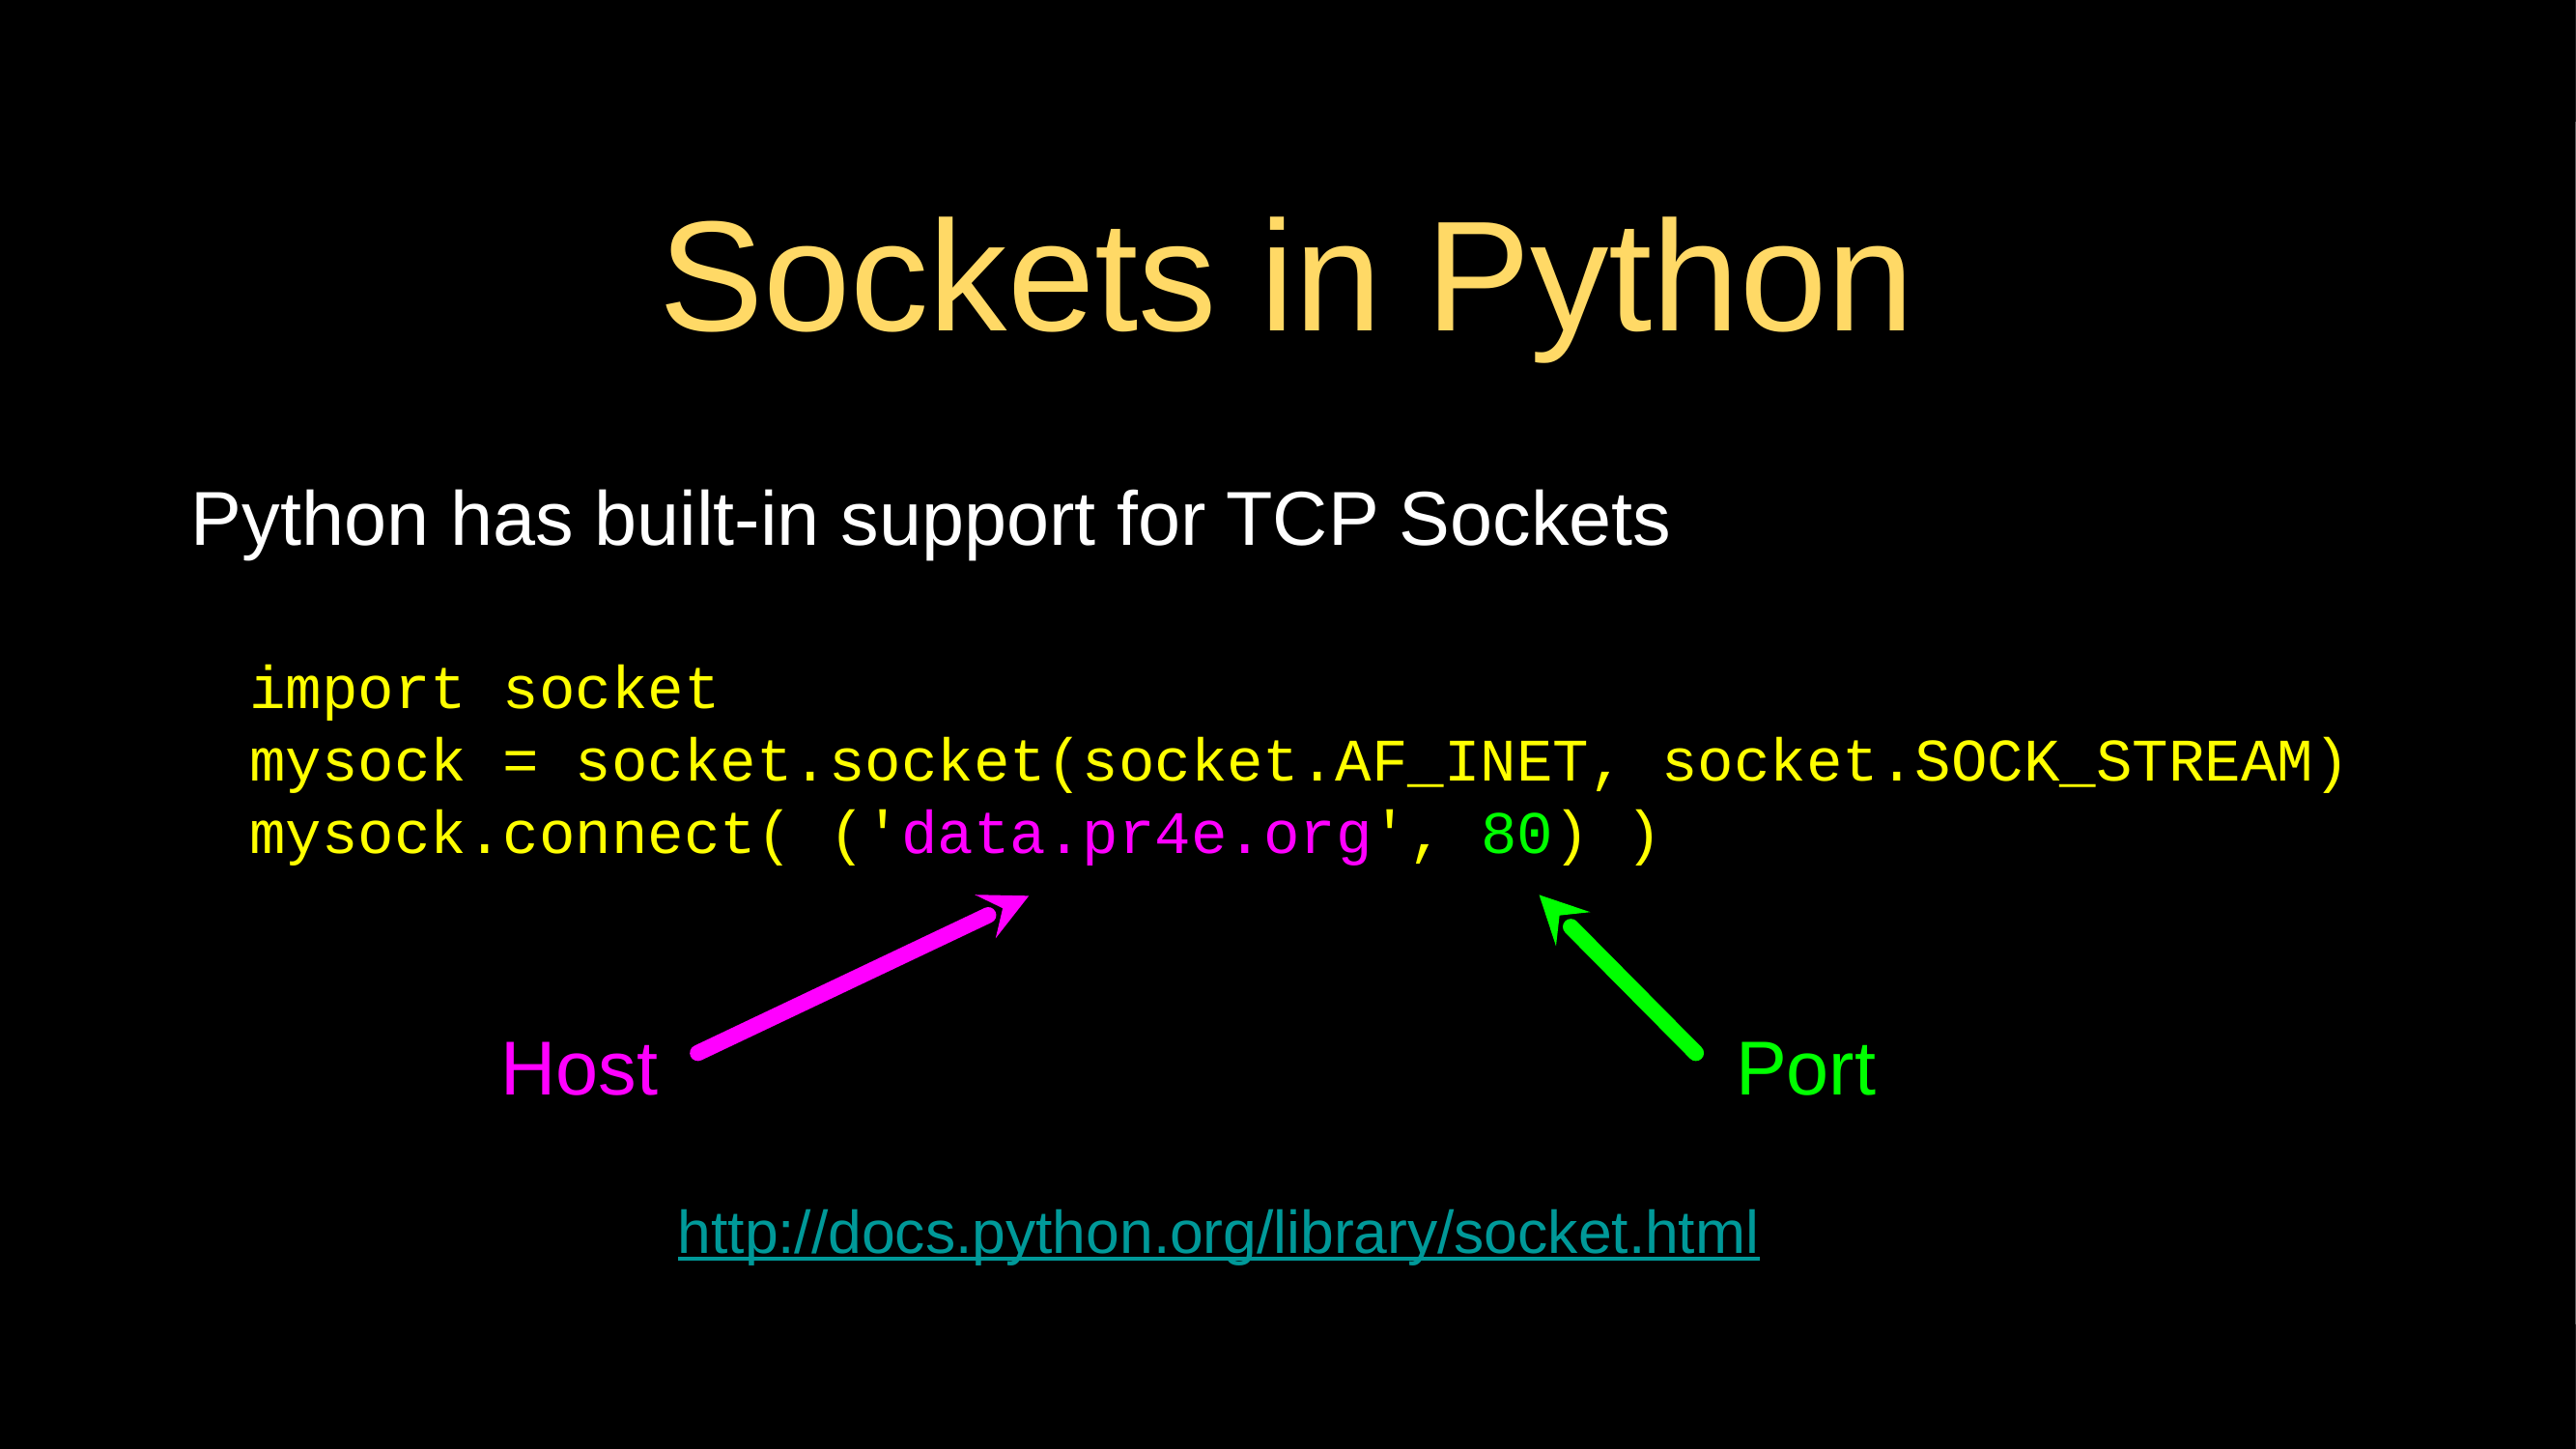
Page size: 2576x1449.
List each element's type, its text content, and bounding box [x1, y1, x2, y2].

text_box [1539, 895, 1697, 1054]
text_box Port [1728, 1011, 1883, 1118]
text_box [697, 895, 1030, 1054]
title Sockets in Python [183, 133, 2391, 403]
text_box Host [494, 1011, 665, 1118]
text_box import socket mysock = socket.socket(socket.AF_INET, socket.SOCK_STREAM) mysock.connect( ('data.pr4e.org', 80) ) [249, 617, 2483, 896]
text_box http://docs.python.org/library/socket.html [508, 1177, 1930, 1283]
list Python has built-in support for TCP Sockets [183, 460, 2391, 672]
